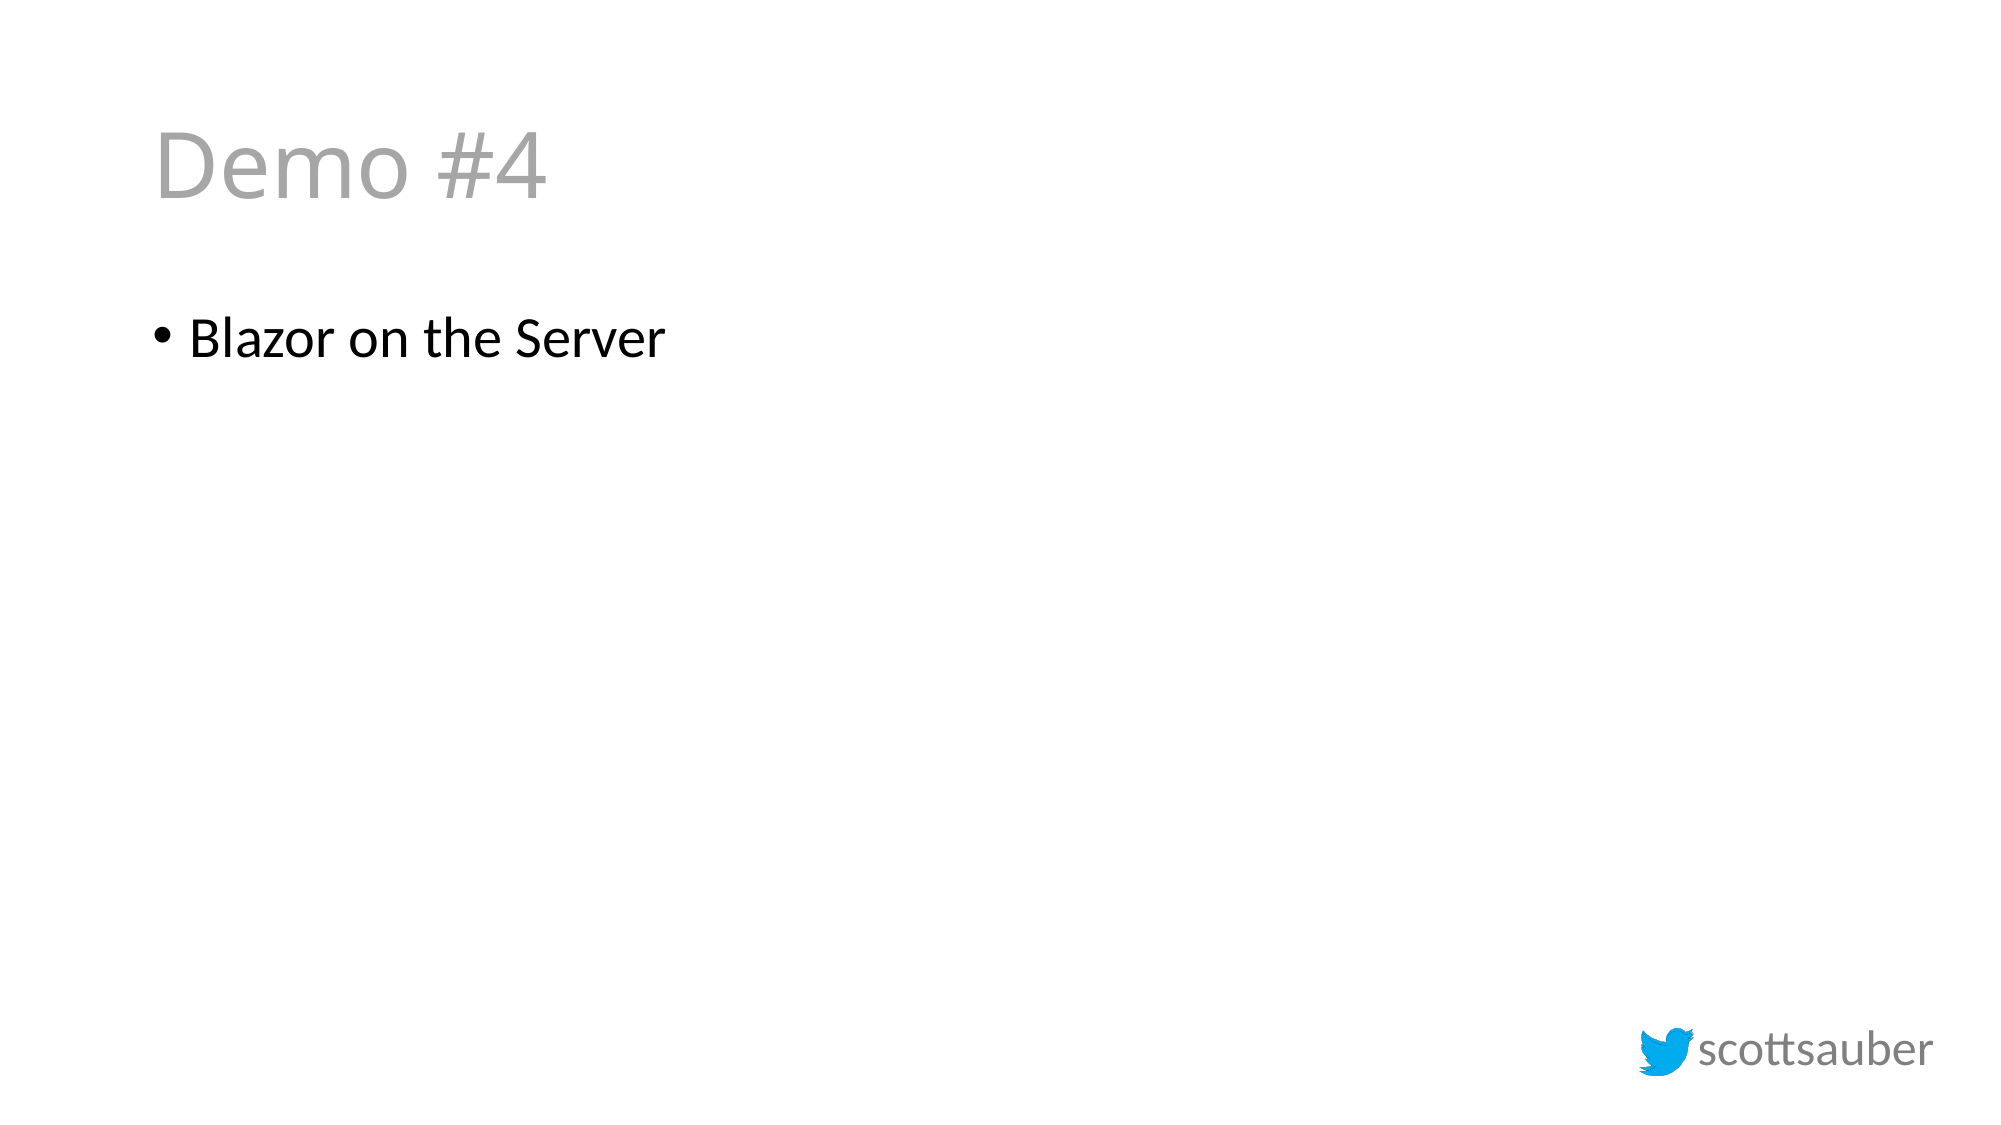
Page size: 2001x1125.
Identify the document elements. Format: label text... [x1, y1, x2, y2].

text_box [1639, 1014, 1986, 1093]
title Demo #4 [137, 59, 1863, 278]
list Blazor on the Server [137, 299, 1863, 1108]
